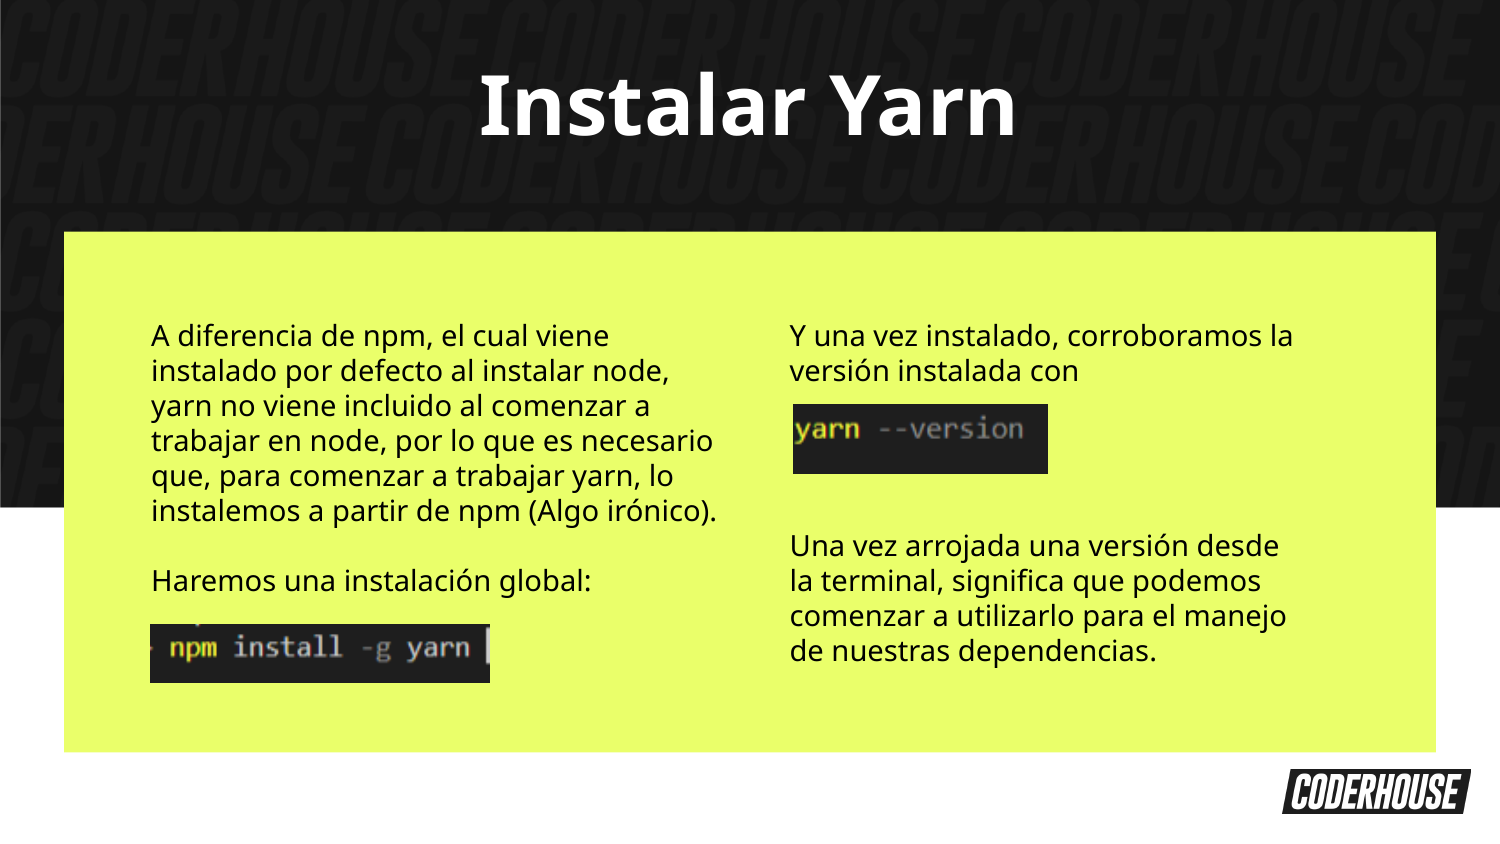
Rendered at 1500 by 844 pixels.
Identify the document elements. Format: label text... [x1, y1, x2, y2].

picture [0, 0, 1500, 844]
text_box [64, 231, 1436, 753]
text_box A diferencia de npm, el cual viene instalado por defecto al instalar node, yarn no viene incluido al comenzar a trabajar en node, por lo que es necesario que, para comenzar a trabajar yarn, lo instalemos a partir de npm (Algo irónico). Haremos una instalación global: [136, 302, 736, 613]
text_box Y una vez instalado, corroboramos la versión instalada con Una vez arrojada una versión desde la terminal, significa que podemos comenzar a utilizarlo para el manejo de nuestras dependencias. [774, 302, 1325, 683]
text_box Instalar Yarn [239, 48, 1261, 169]
